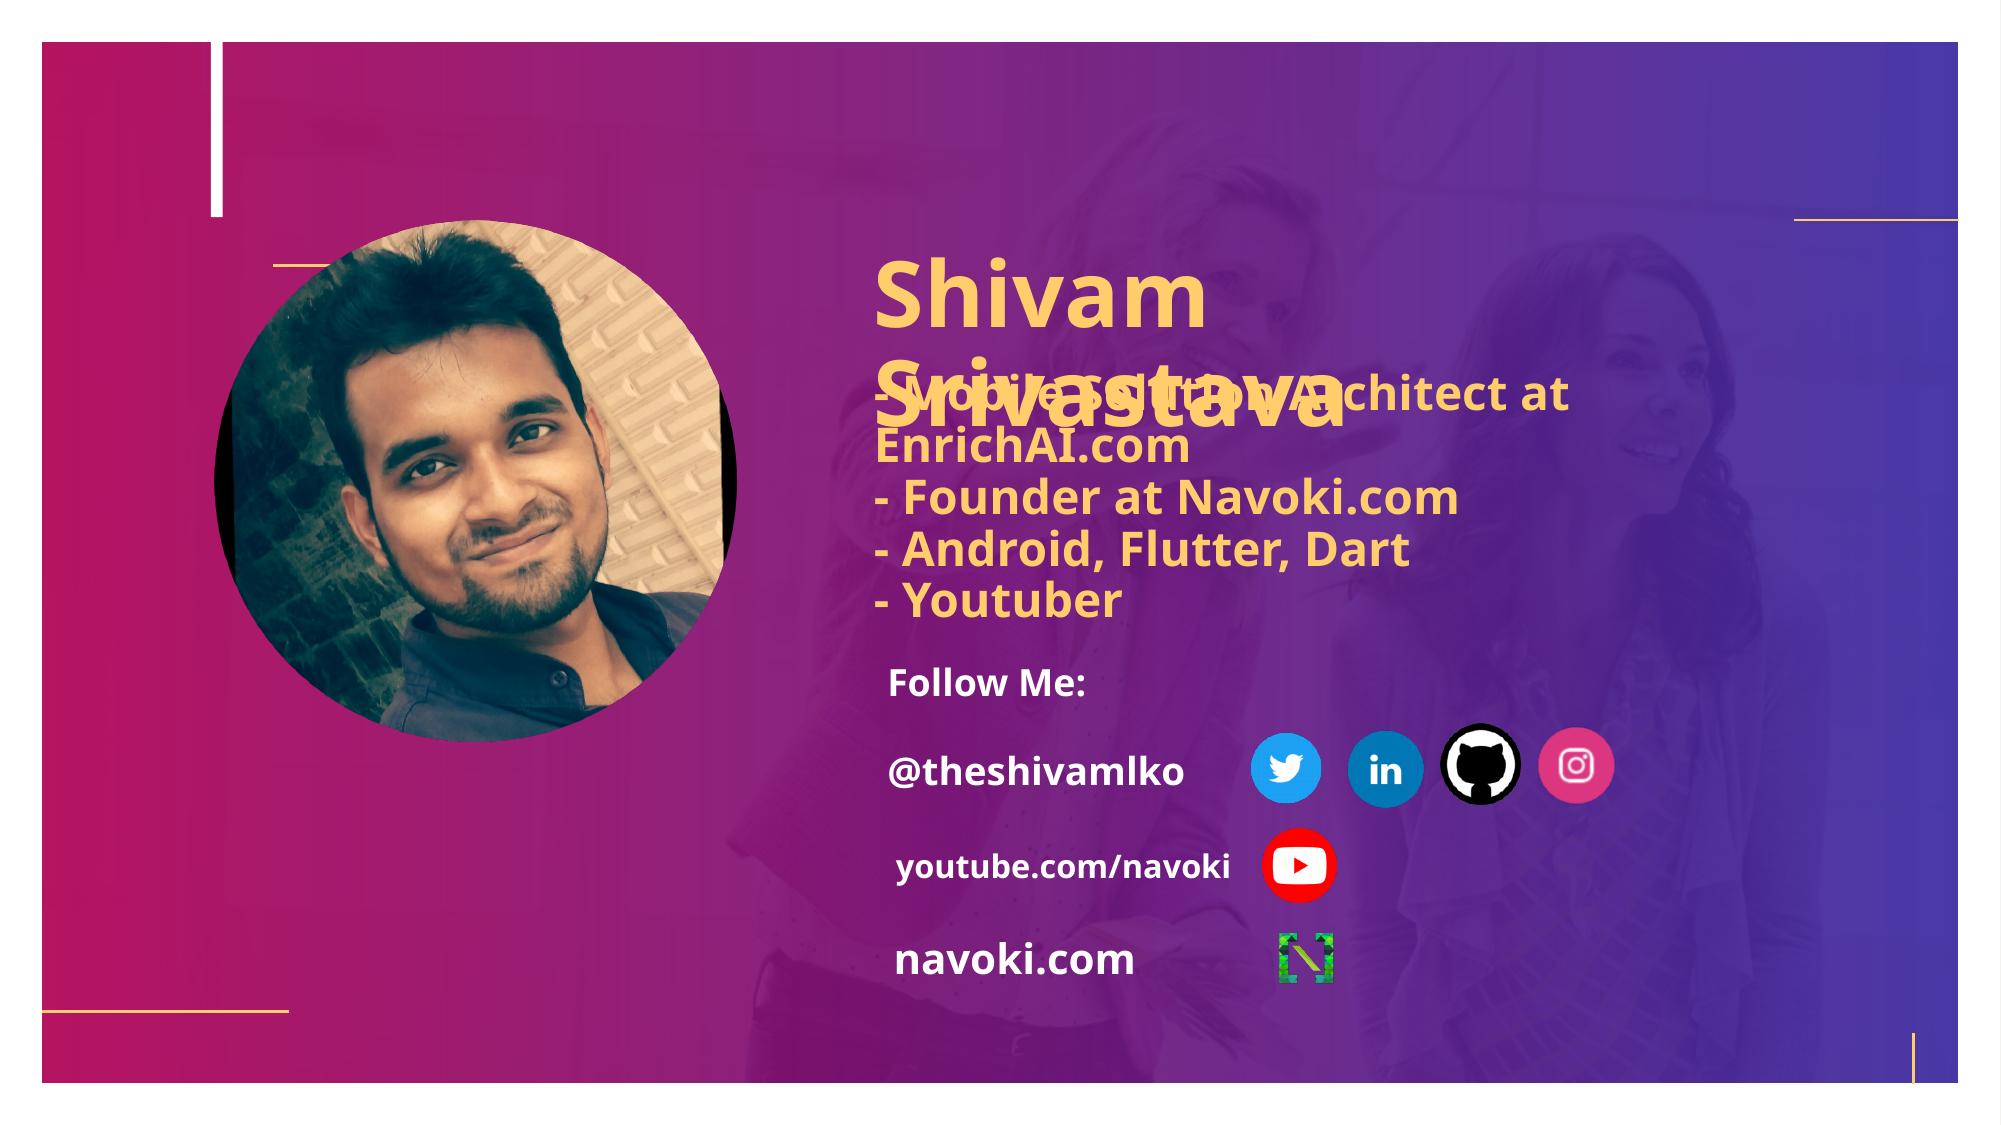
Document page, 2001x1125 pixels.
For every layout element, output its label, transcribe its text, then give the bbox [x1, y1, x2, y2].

picture [1440, 723, 1521, 805]
picture [1528, 717, 1625, 814]
text_box navoki.com [878, 930, 1229, 992]
text_box Shivam Srivastava [858, 240, 1603, 340]
text_box - Mobile Solution Architect at EnrichAI.com - Founder at Navoki.com - Android, Flutter, Dart - Youtuber [858, 361, 1867, 637]
text_box Follow Me: [872, 651, 1876, 712]
picture [1241, 723, 1331, 813]
picture [1337, 720, 1434, 818]
picture [214, 220, 737, 742]
picture [1262, 828, 1337, 903]
text_box youtube.com/navoki [880, 842, 1255, 904]
text_box @theshivamlko [872, 744, 1201, 825]
picture [1275, 926, 1337, 988]
